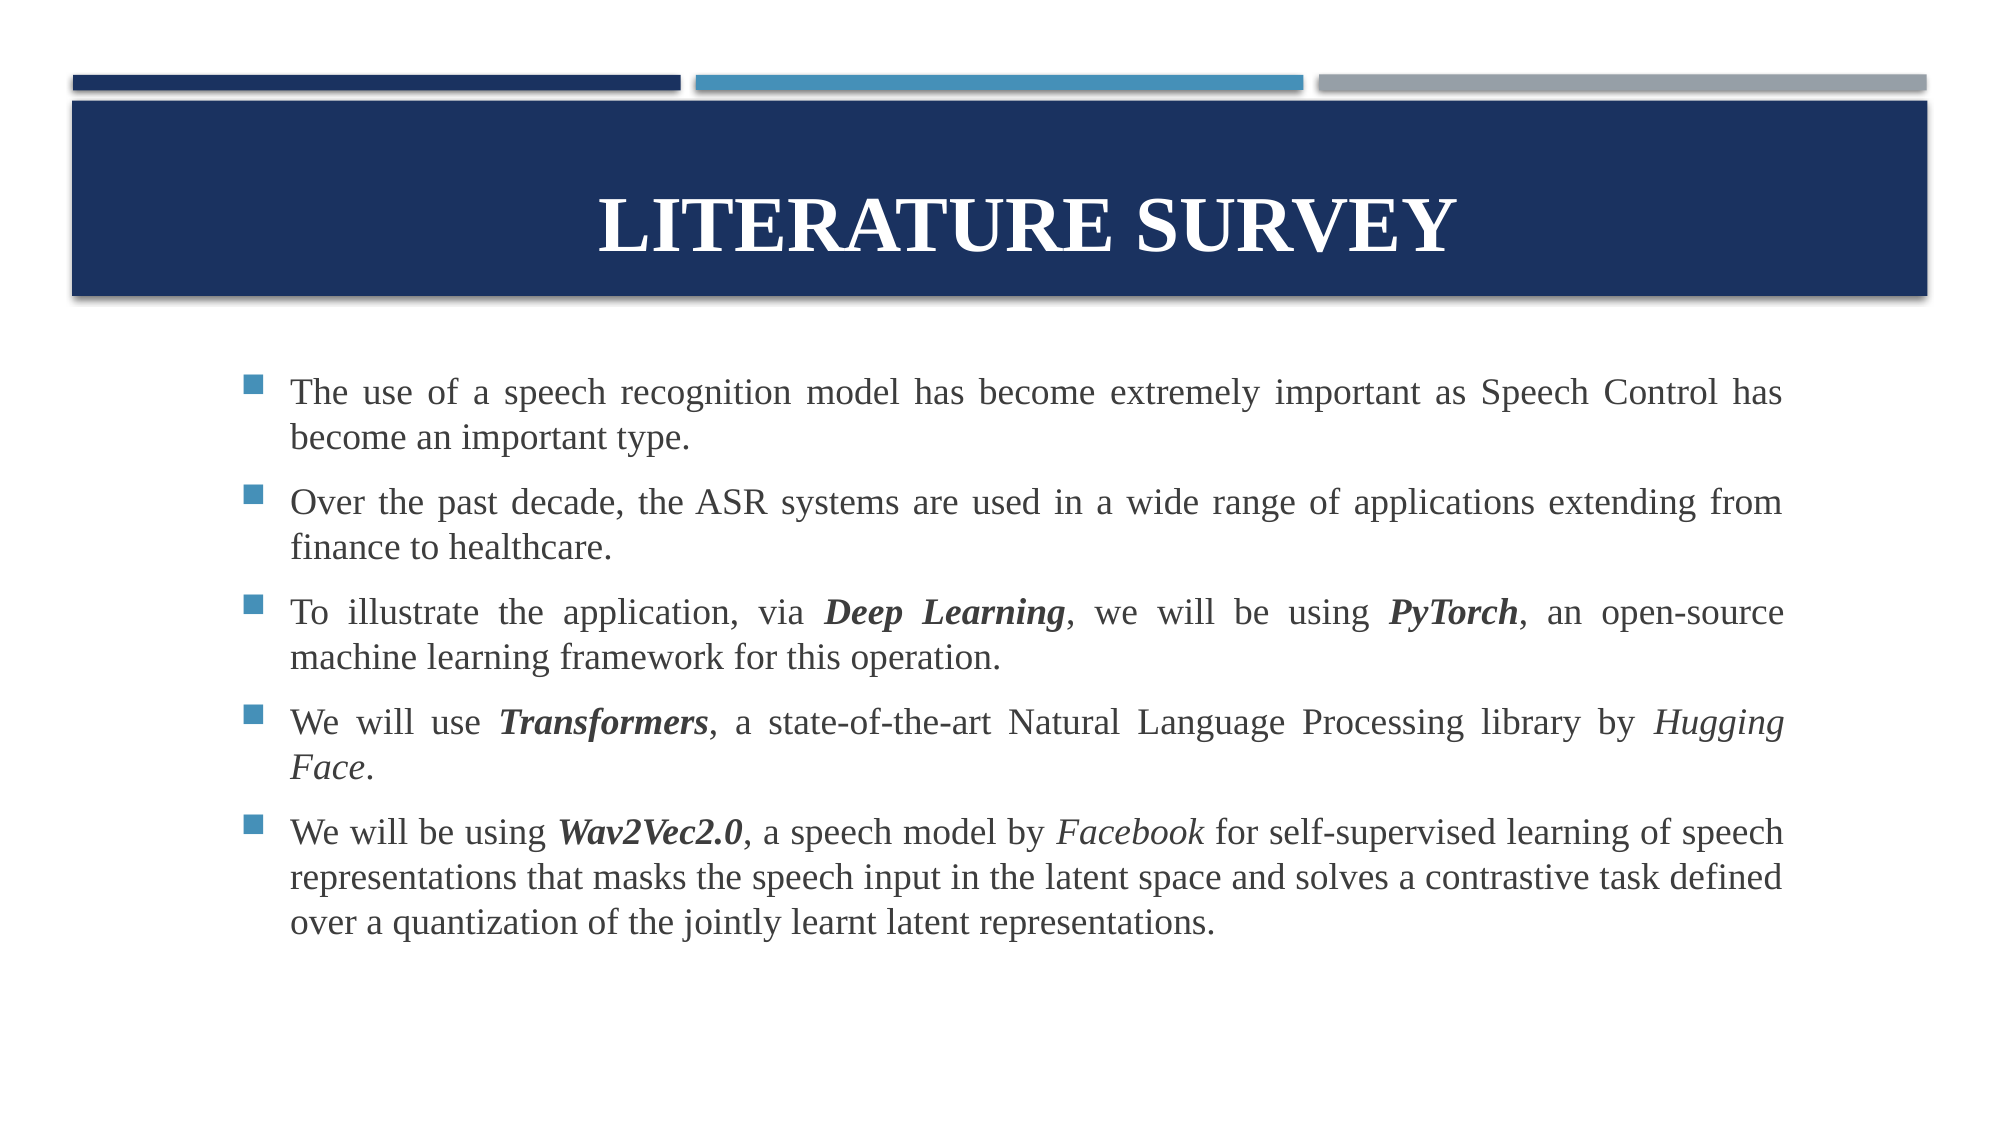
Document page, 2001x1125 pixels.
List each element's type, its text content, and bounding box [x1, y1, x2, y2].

list The use of a speech recognition model has become extremely important as Speech Control has become an important type. Over the past decade, the ASR systems are used in a wide range of applications extending from finance to healthcare. To illustrate the application, via Deep Learning, we will be using PyTorch, an open-source machine learning framework for this operation. We will use Transformers, a state-of-the-art Natural Language Processing library by Hugging Face. We will be using Wav2Vec2.0, a speech model by Facebook for self-supervised learning of speech representations that masks the speech input in the latent space and solves a contrastive task defined over a quantization of the jointly learnt latent representations. [225, 307, 1800, 1002]
title LITERATURE SURVEY [297, 64, 1760, 275]
